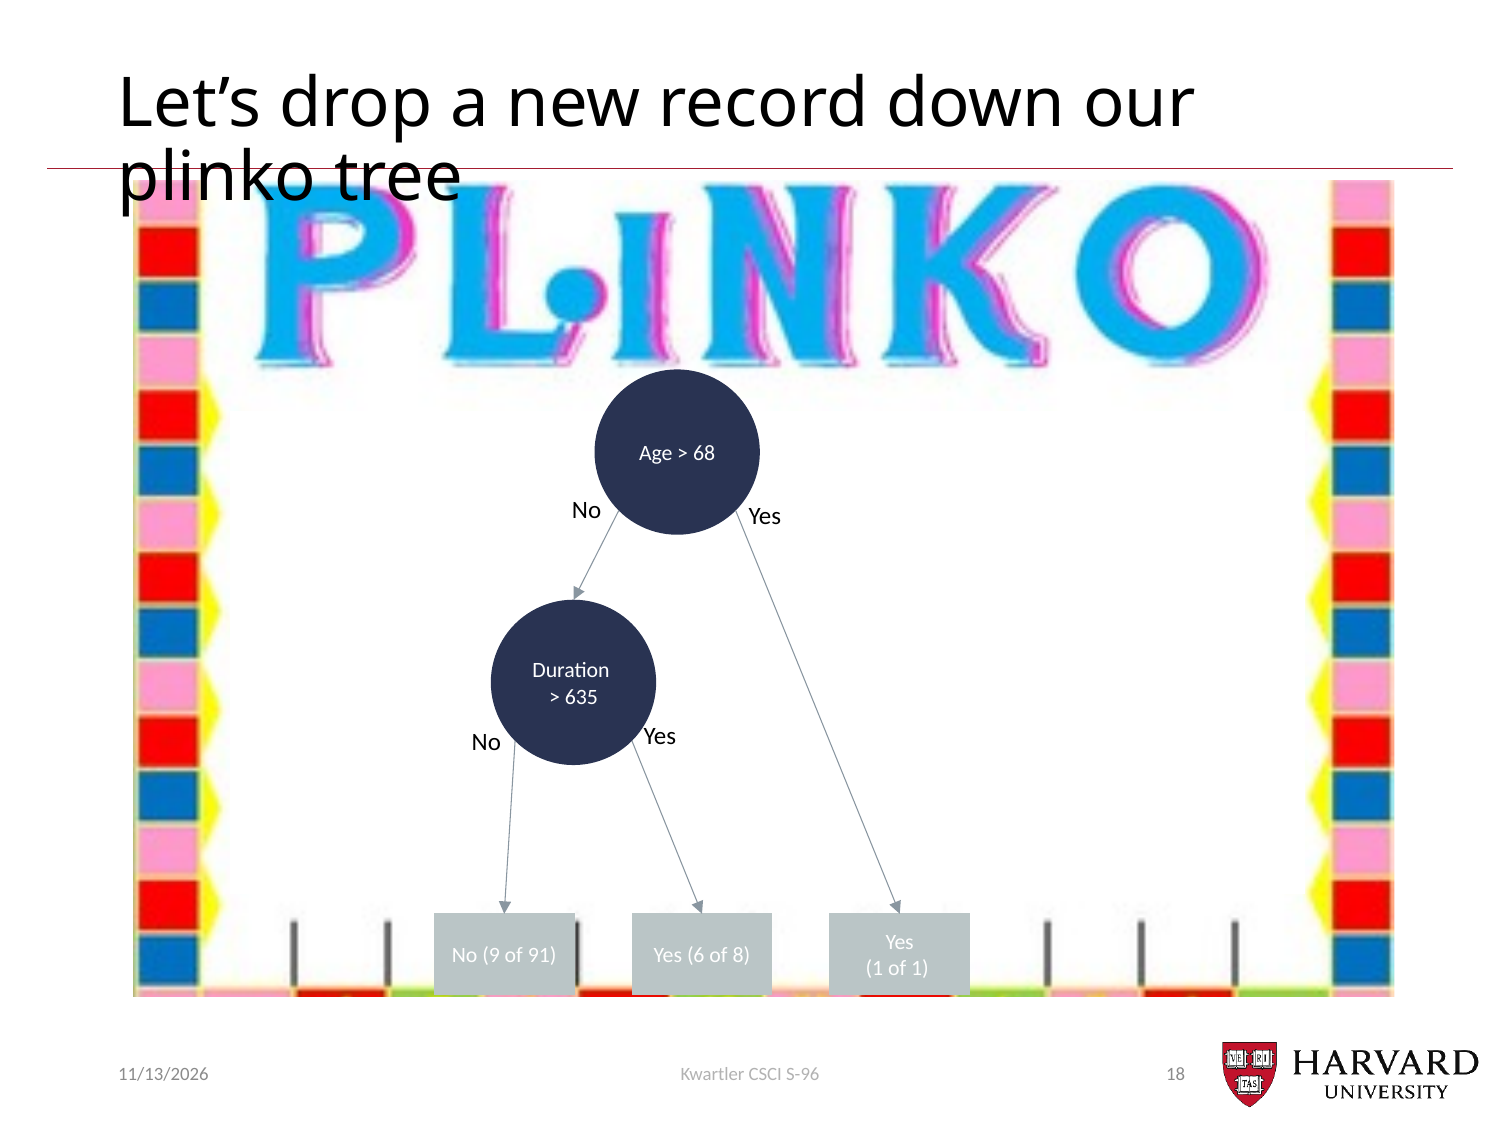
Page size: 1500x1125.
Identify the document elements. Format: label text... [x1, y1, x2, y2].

title Let’s drop a new record down our plinko tree [103, 59, 1397, 157]
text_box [133, 180, 1395, 997]
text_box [434, 369, 970, 995]
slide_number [103, 1042, 441, 1103]
slide_number 18 [1059, 1042, 1200, 1103]
footer Kwartler CSCI S-96 [496, 1042, 1004, 1103]
picture [1200, 1024, 1500, 1125]
